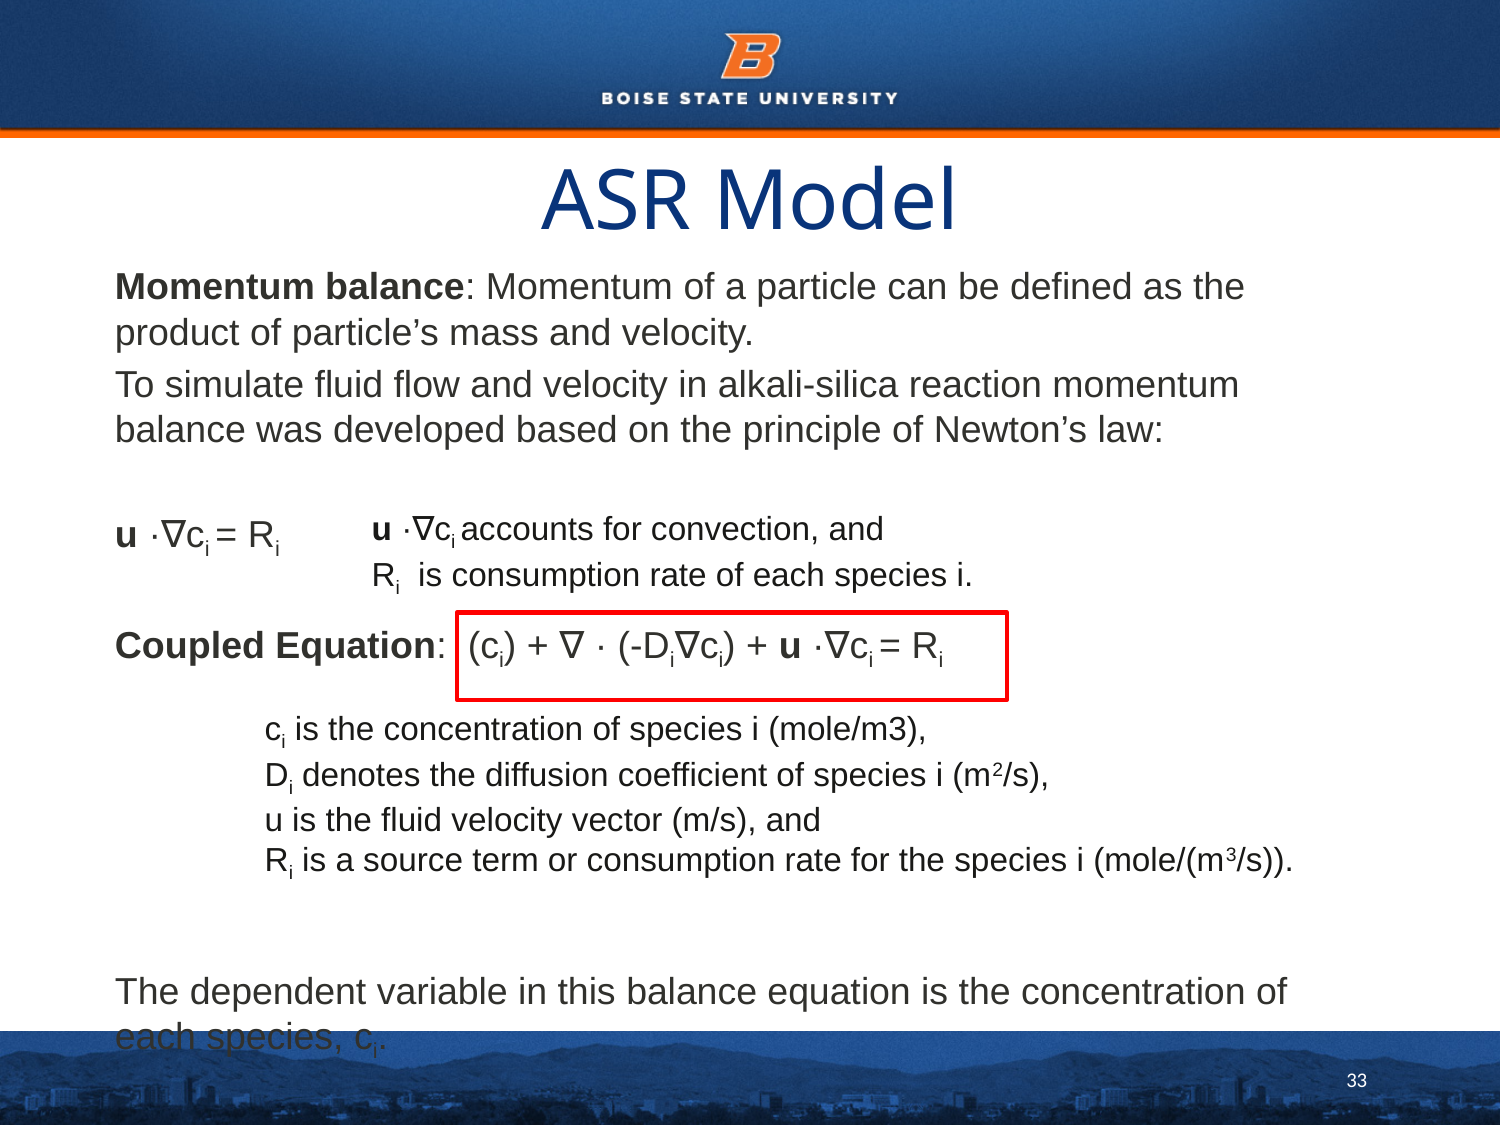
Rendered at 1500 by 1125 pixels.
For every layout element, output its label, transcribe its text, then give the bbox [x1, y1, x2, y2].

text_box u ·∇ci accounts for convection, and Ri is consumption rate of each species i. [356, 499, 1107, 606]
picture [250, 1031, 261, 1037]
picture [140, 1039, 150, 1047]
picture [0, 1031, 1500, 1125]
text_box [455, 610, 1009, 702]
picture [119, 1031, 130, 1037]
picture [0, 0, 1500, 138]
text_box ci is the concentration of species i (mole/m3), Di denotes the diffusion coefficient of species i (m2/s), u is the fluid velocity vector (m/s), and Ri is a source term or consumption rate for the species i (mole/(m3/s)). [249, 699, 1500, 891]
title ASR Model [75, 137, 1425, 255]
picture [231, 1031, 241, 1047]
picture [298, 1031, 309, 1037]
